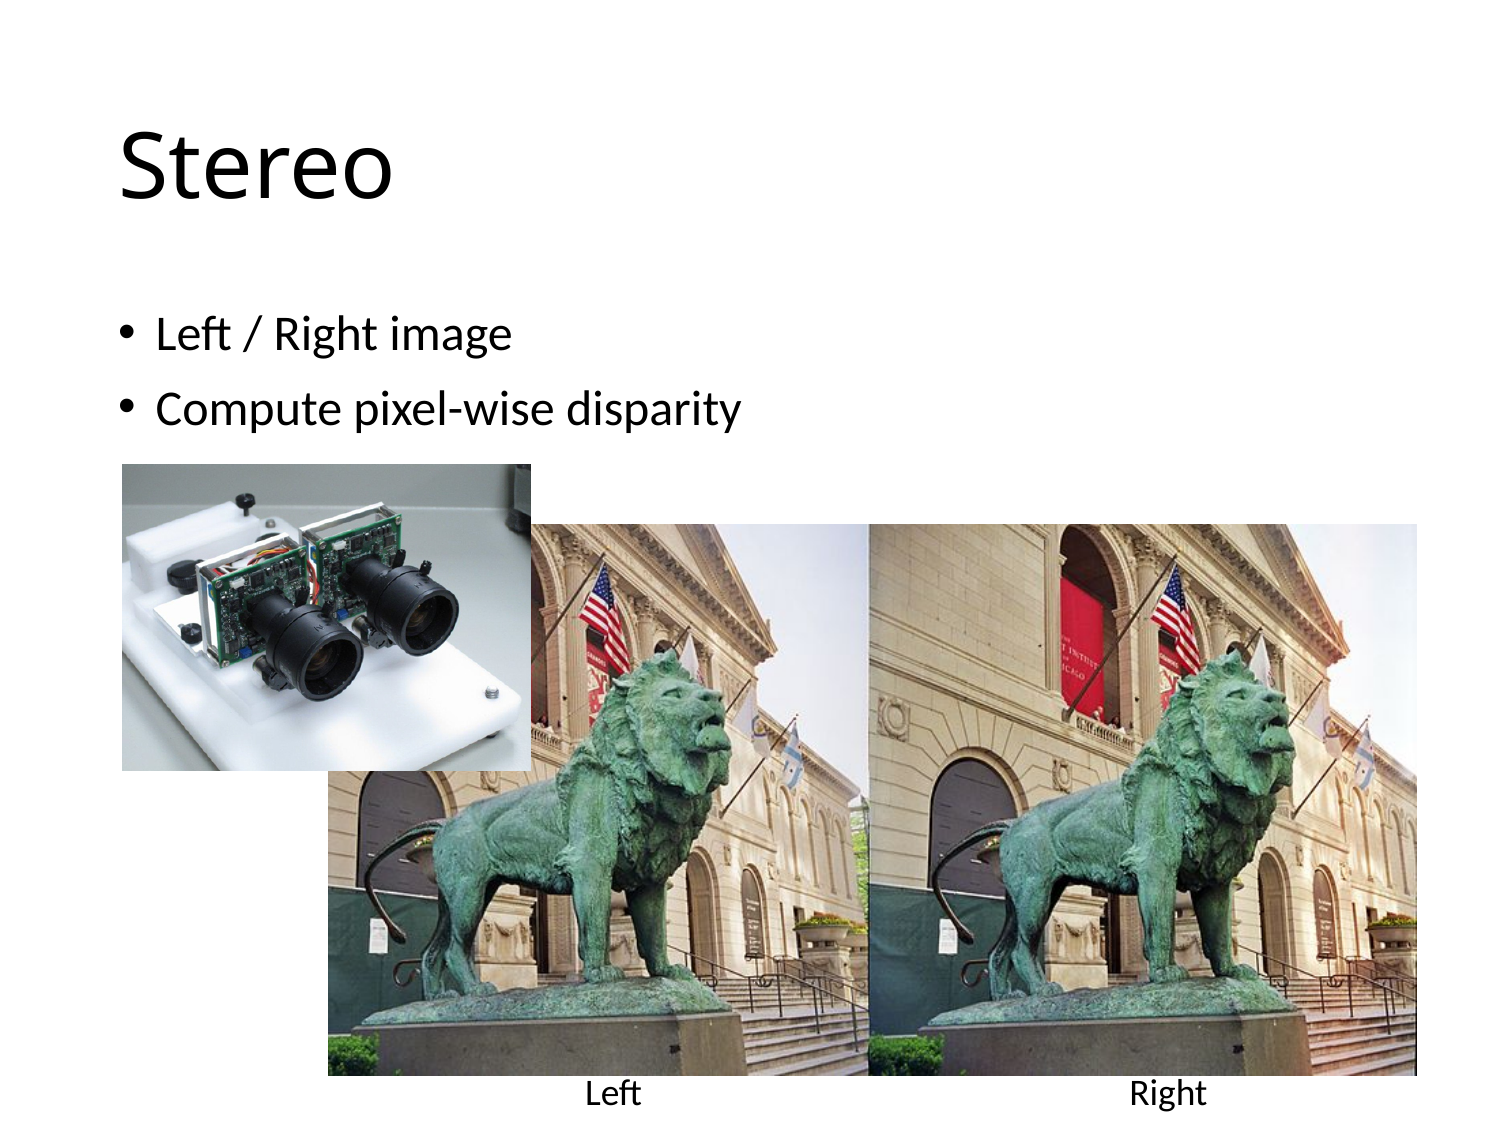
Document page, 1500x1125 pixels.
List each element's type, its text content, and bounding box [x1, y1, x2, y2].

title Stereo [103, 59, 1397, 278]
list Left / Right image Compute pixel-wise disparity [103, 299, 1397, 472]
text_box Right [1114, 1076, 1223, 1121]
text_box Left [570, 1076, 657, 1121]
picture [122, 464, 1417, 1076]
